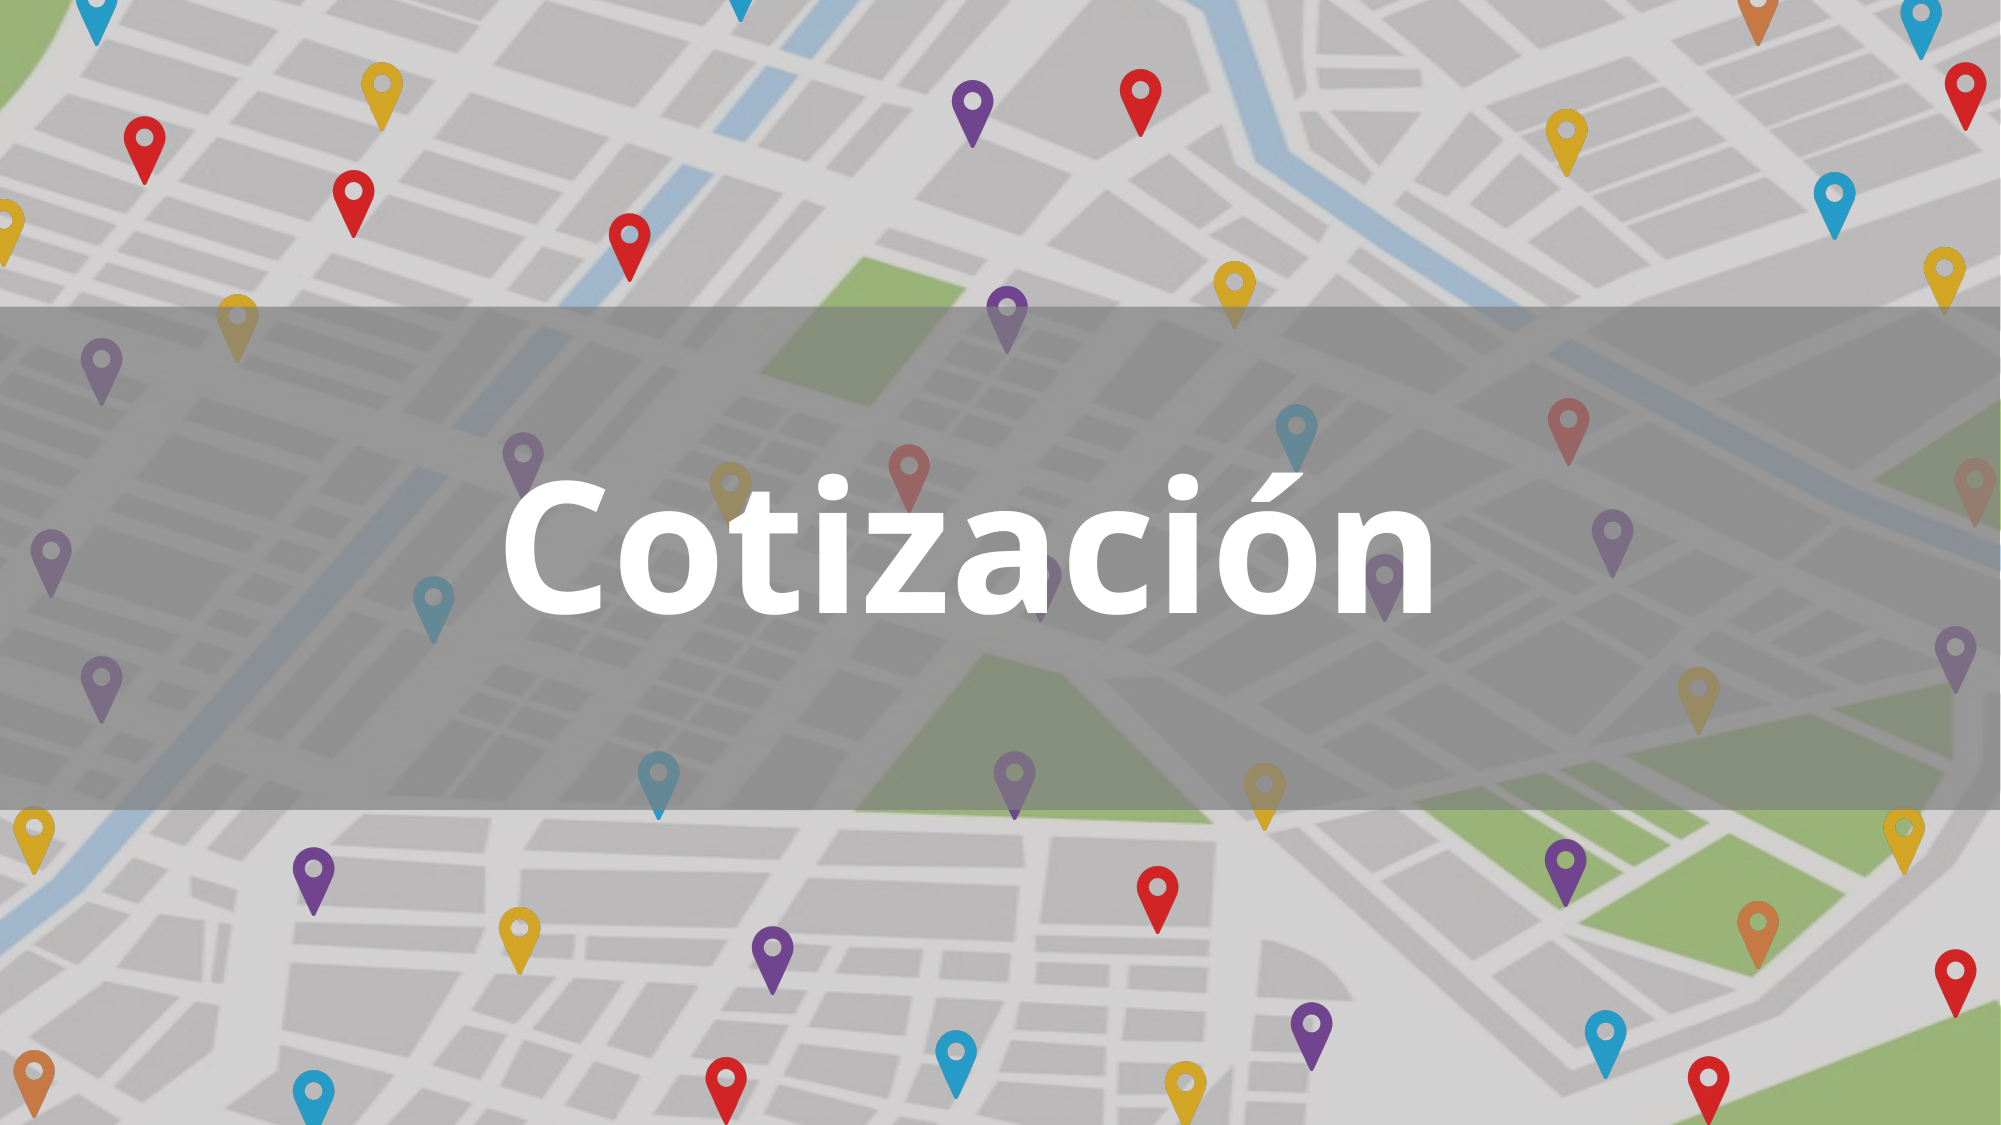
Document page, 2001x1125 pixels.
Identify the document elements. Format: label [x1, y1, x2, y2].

text_box [0, 0, 2000, 1125]
